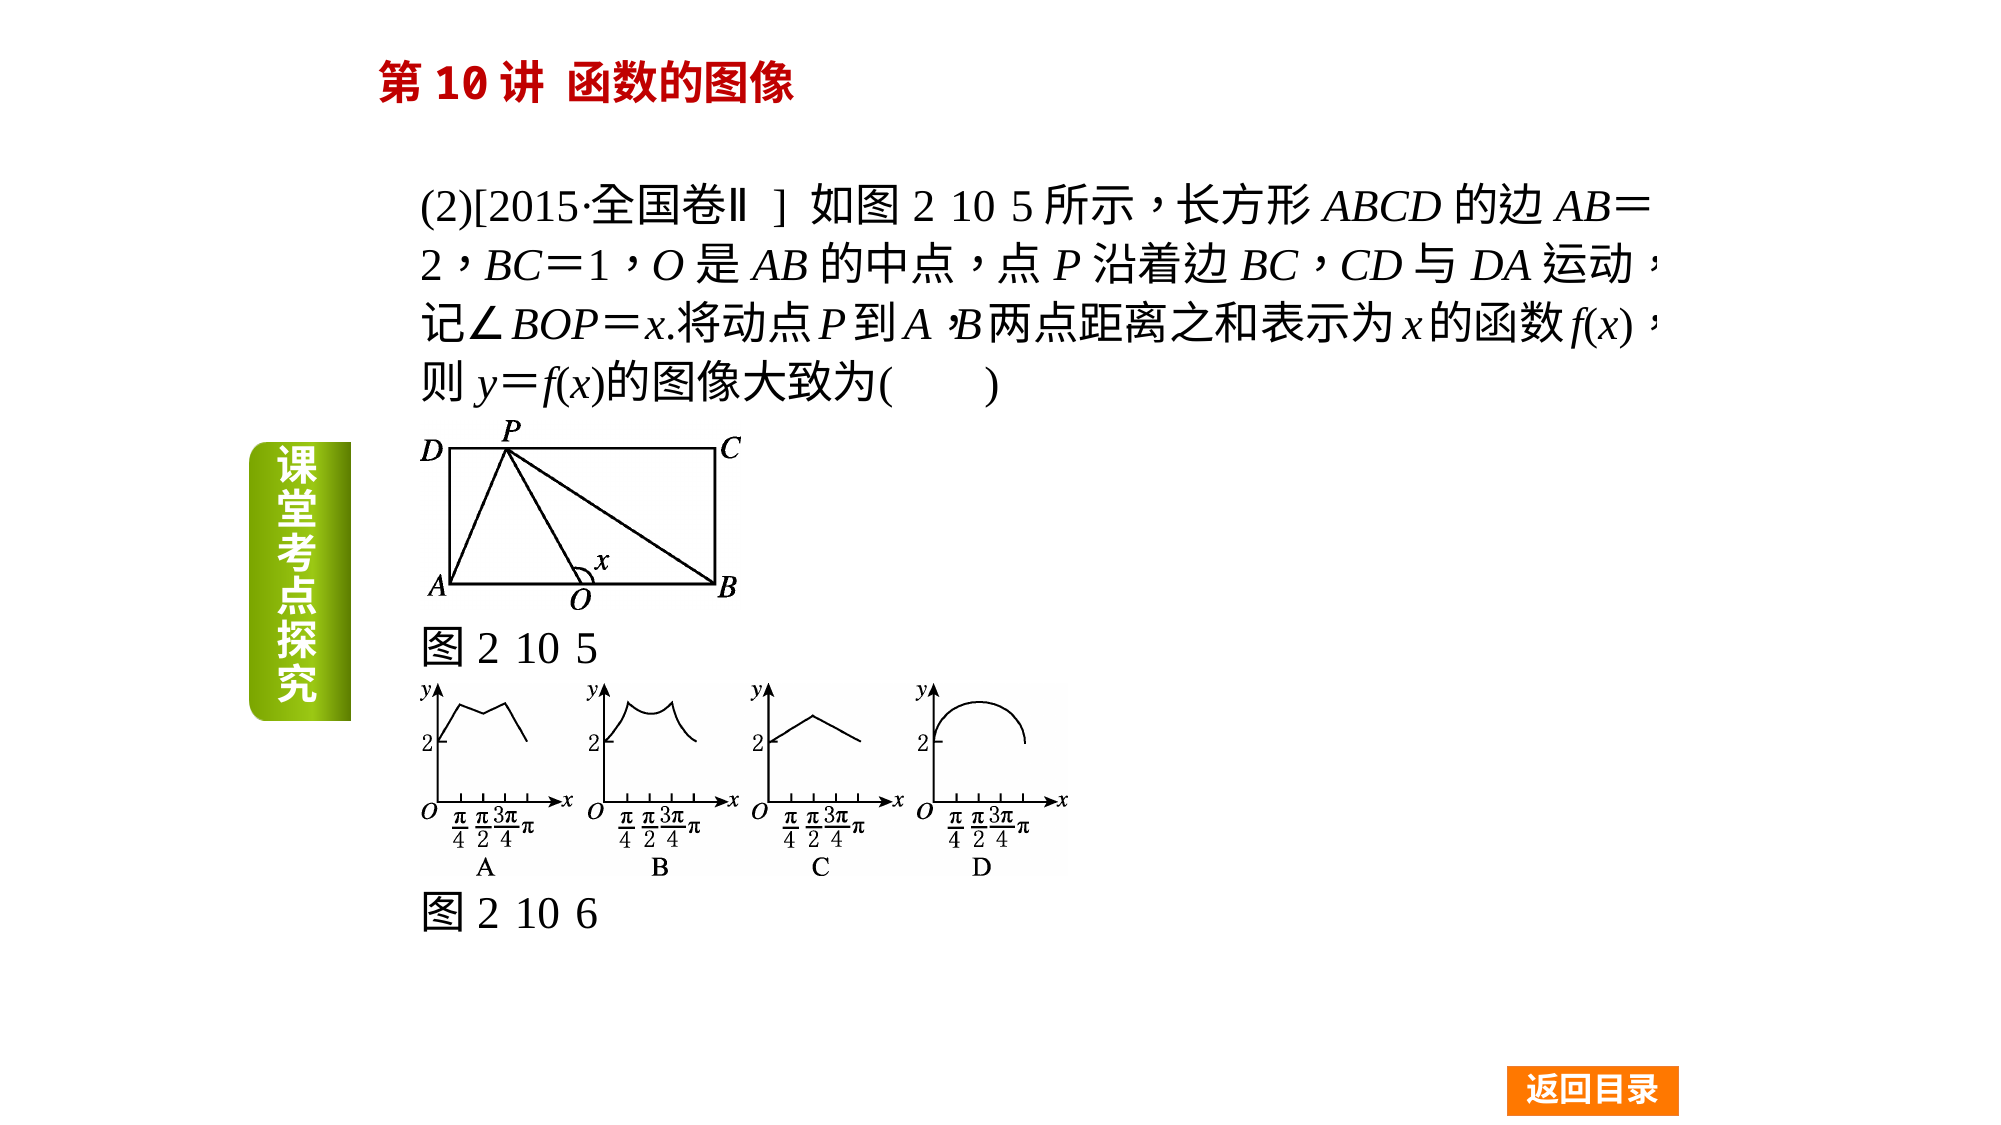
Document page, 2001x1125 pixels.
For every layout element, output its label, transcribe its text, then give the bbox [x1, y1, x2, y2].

text_box 第10讲 函数的图像 [362, 42, 1461, 121]
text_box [420, 175, 1657, 976]
text_box 返回目录 [1507, 1066, 1679, 1116]
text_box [249, 437, 351, 722]
